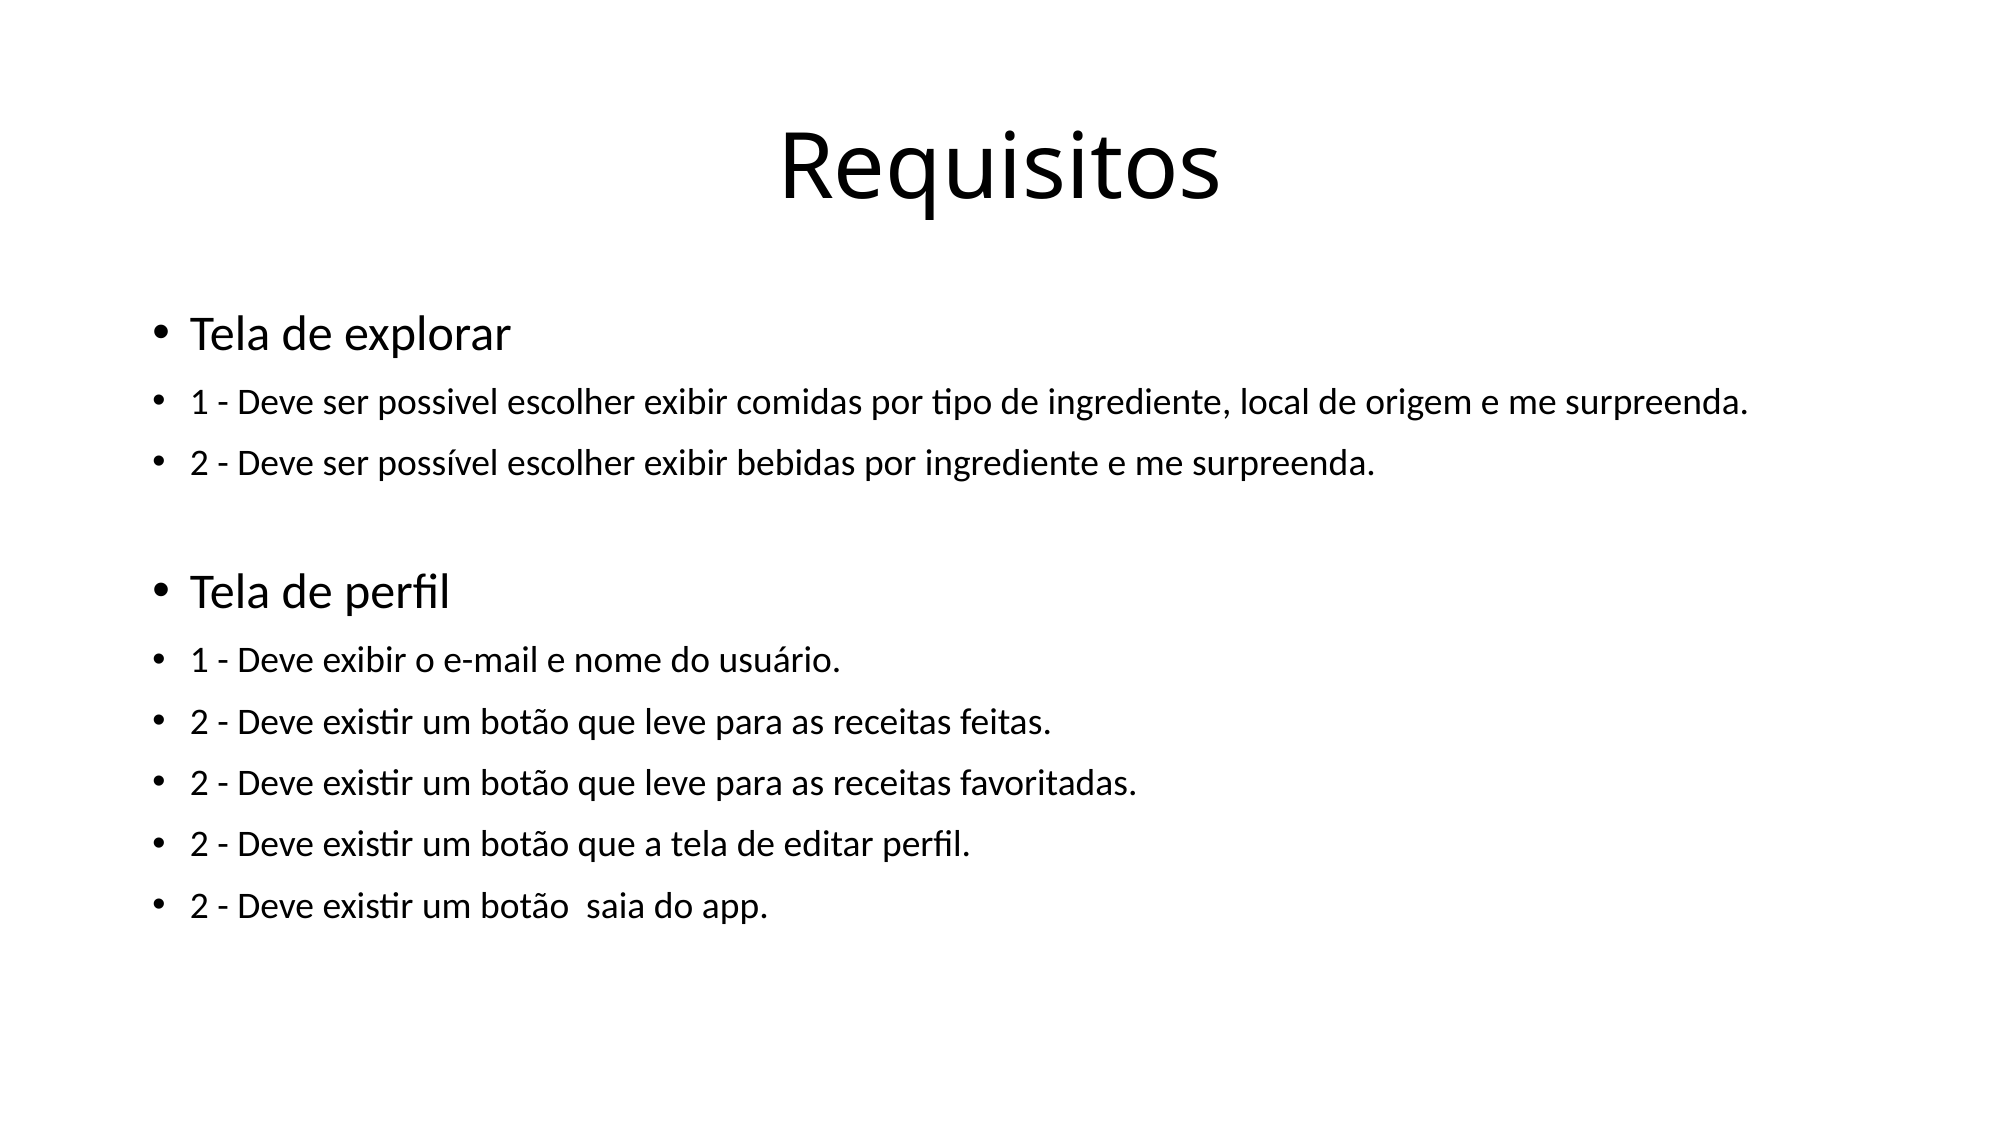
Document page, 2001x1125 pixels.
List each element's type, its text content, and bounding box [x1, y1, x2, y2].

title Requisitos [137, 59, 1863, 278]
list Tela de explorar 1 - Deve ser possivel escolher exibir comidas por tipo de ingrediente, local de origem e me surpreenda. 2 - Deve ser possível escolher exibir bebidas por ingrediente e me surpreenda. Tela de perfil 1 - Deve exibir o e-mail e nome do usuário. 2 - Deve existir um botão que leve para as receitas feitas. 2 - Deve existir um botão que leve para as receitas favoritadas. 2 - Deve existir um botão que a tela de editar perfil. 2 - Deve existir um botão saia do app. [137, 299, 1863, 1014]
